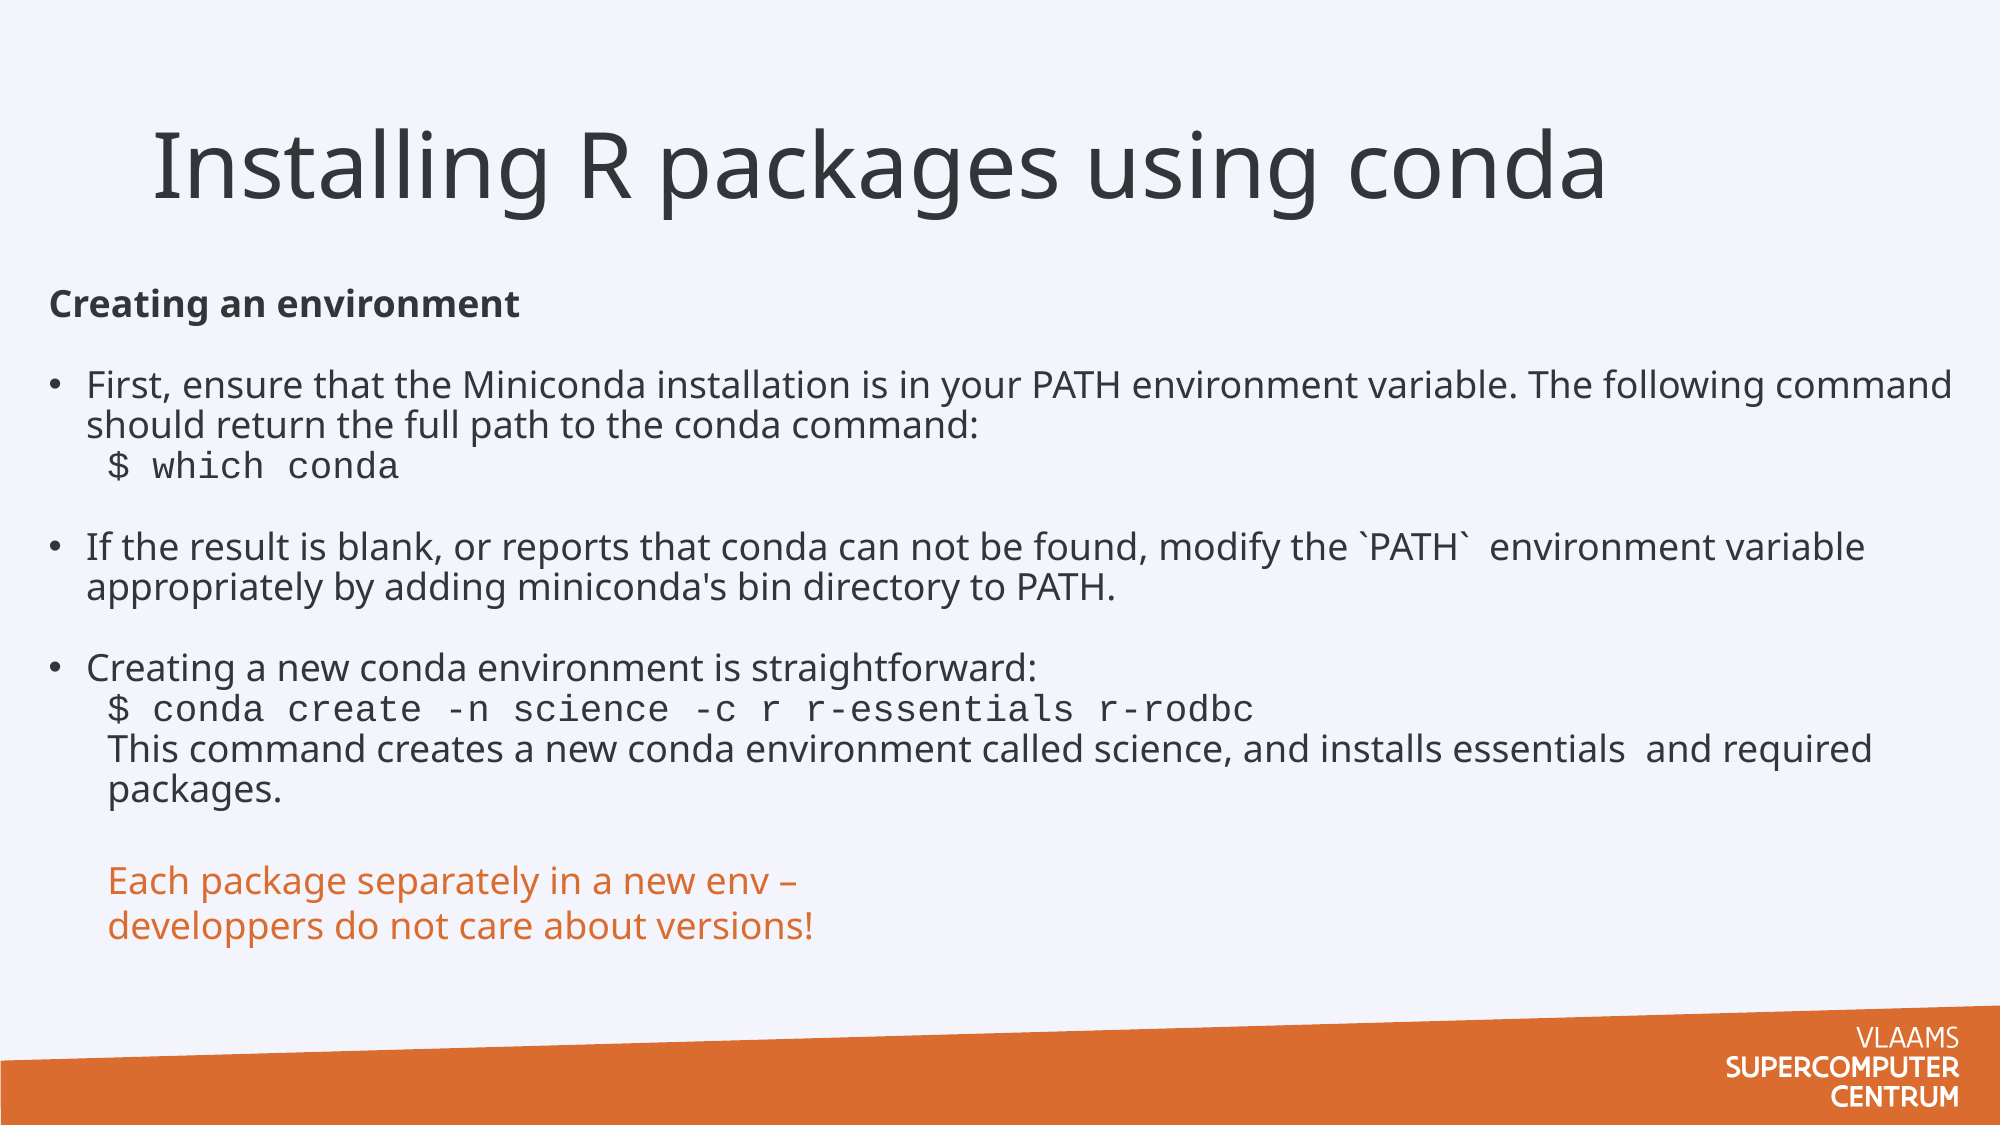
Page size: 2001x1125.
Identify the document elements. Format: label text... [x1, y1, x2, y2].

list Creating an environment First, ensure that the Miniconda installation is in your PATH environment variable. The following command should return the full path to the conda command: $ which conda If the result is blank, or reports that conda can not be found, modify the `PATH` environment variable appropriately by adding miniconda's bin directory to PATH. Creating a new conda environment is straightforward: $ conda create -n science -c r r-essentials r-rodbc This command creates a new conda environment called science, and installs essentials and required packages. [33, 277, 1978, 1004]
text_box Each package separately in a new env – developpers do not care about versions! [92, 849, 926, 955]
title Installing R packages using conda [137, 59, 1863, 277]
picture [1725, 1021, 1960, 1117]
